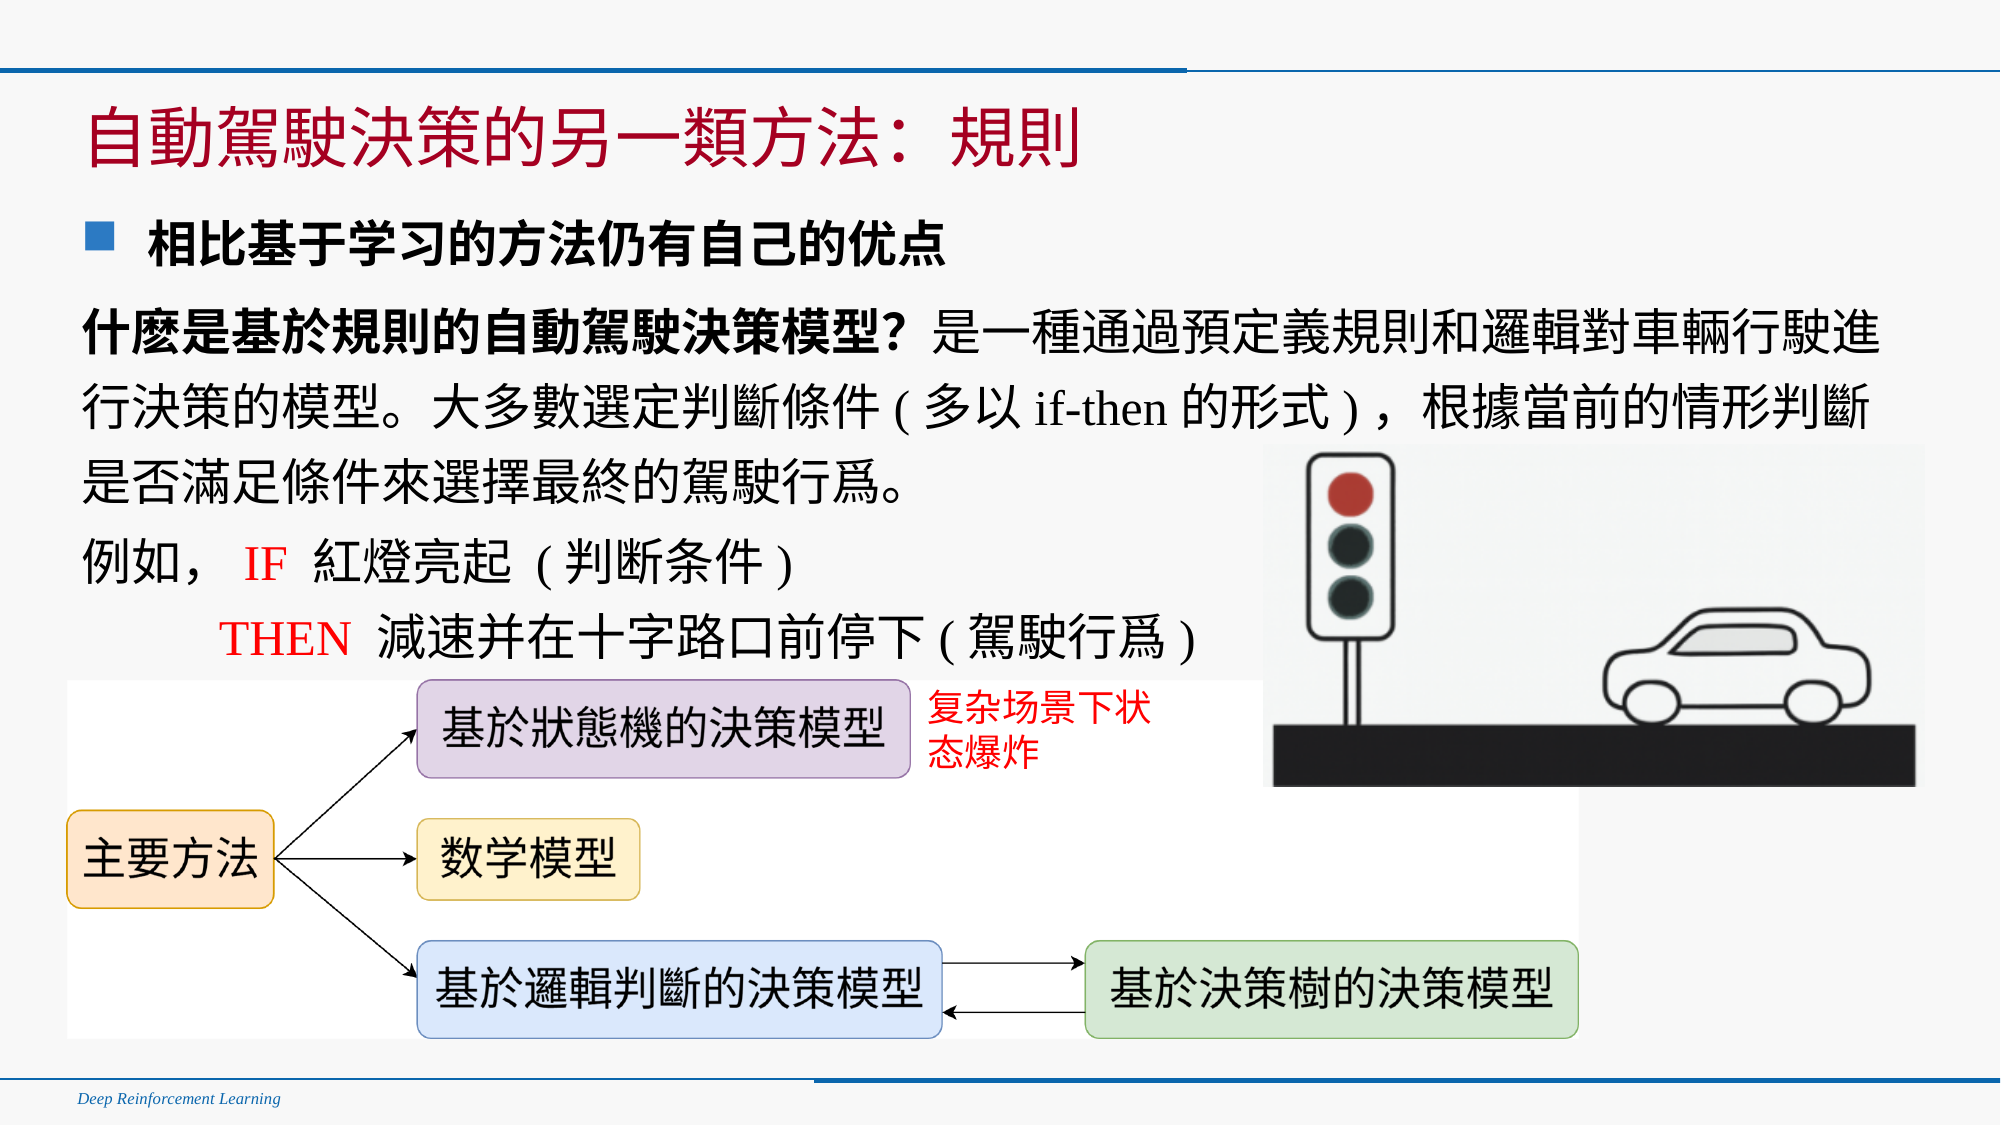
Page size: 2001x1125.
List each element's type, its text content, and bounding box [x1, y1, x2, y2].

text_box 例如，IF 紅燈亮起 (判断条件) THEN 減速并在十字路口前停下(駕駛行爲) [66, 507, 1241, 673]
list 相比基于学习的方法仍有自己的优点 什麽是基於規則的自動駕駛決策模型？是一種通過預定義規則和邏輯對車輛行駛進行決策的模型。大多數選定判斷條件(多以if-then的形式)，根據當前的情形判斷是否滿足條件來選擇最終的駕駛行爲。 [66, 189, 1931, 592]
picture [66, 444, 1925, 1039]
list 自動駕駛決策的另一類方法：規則 [66, 95, 1931, 176]
